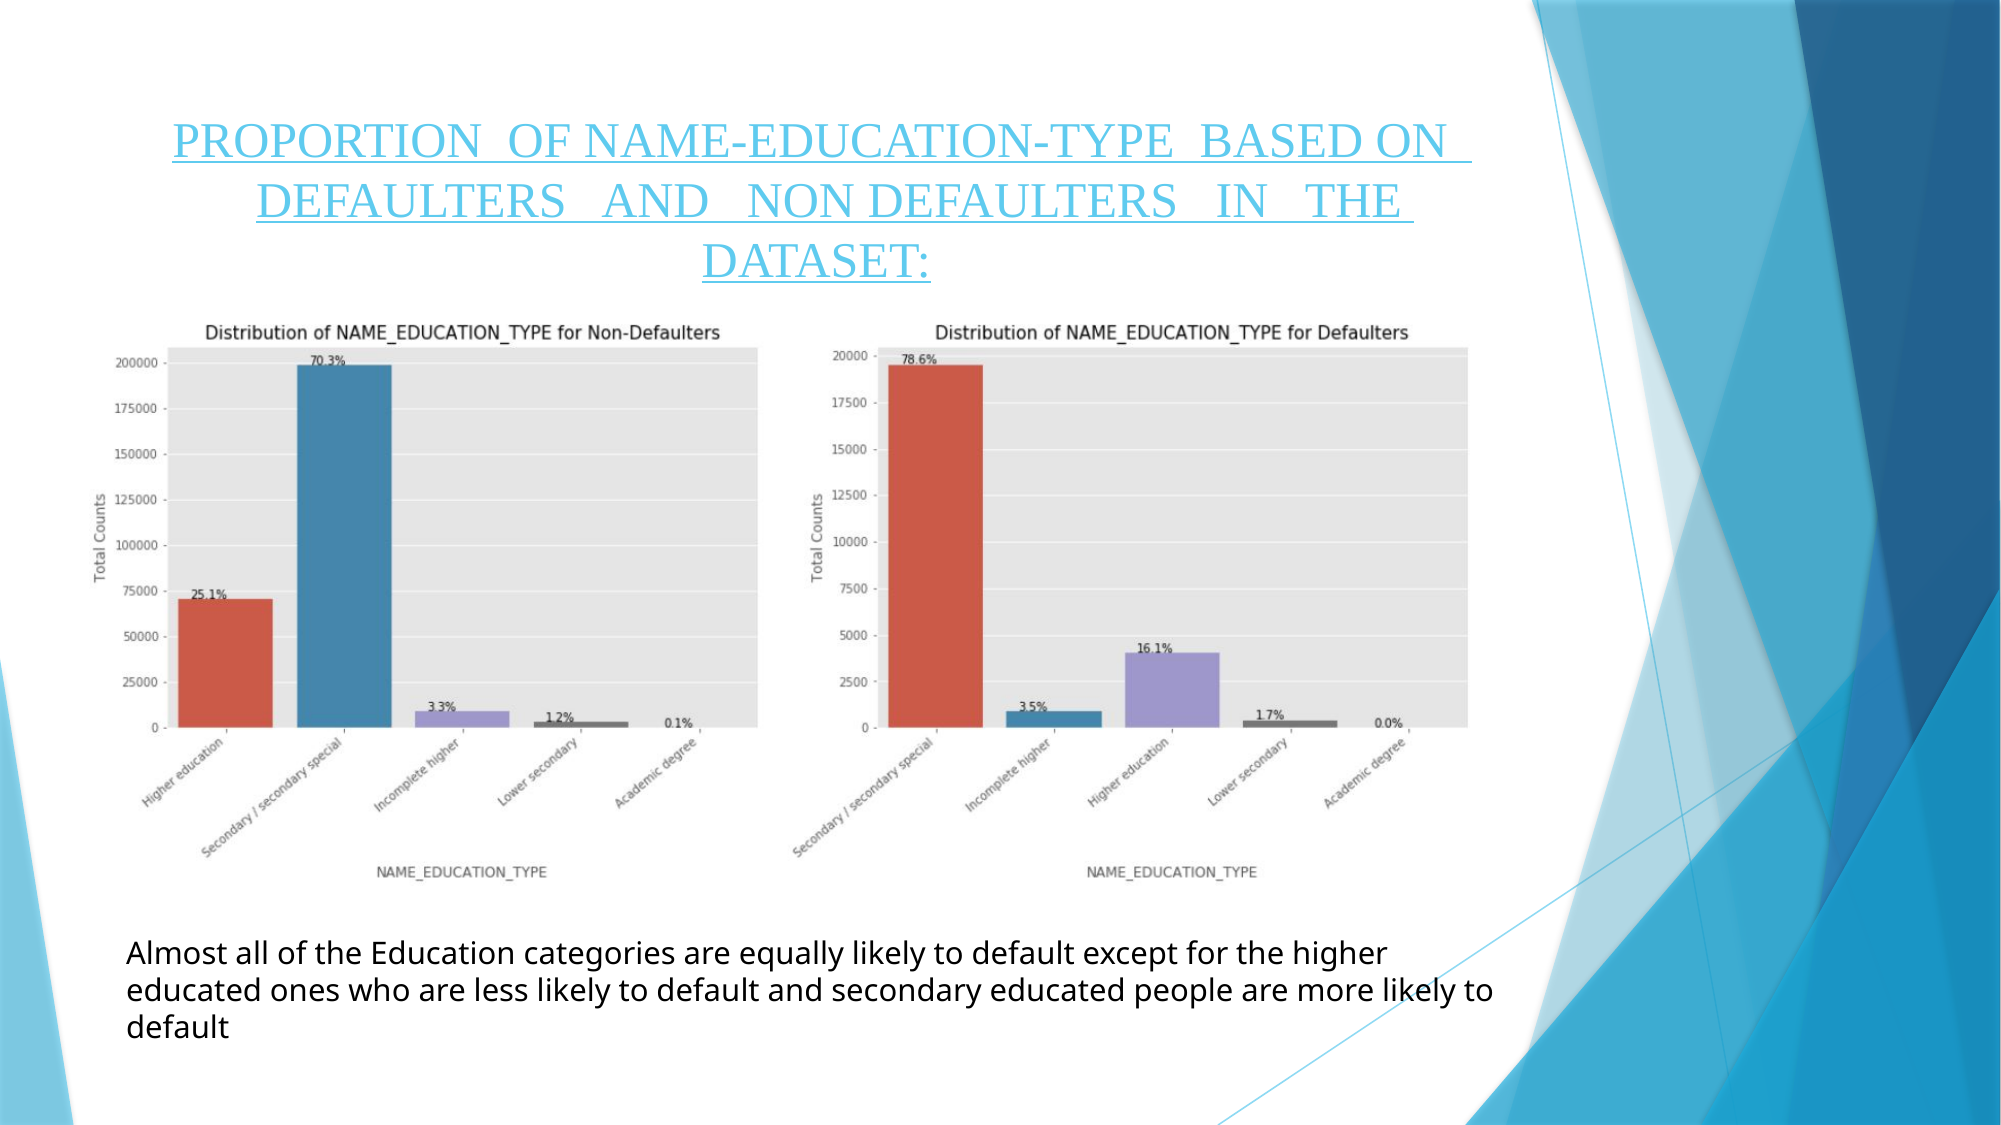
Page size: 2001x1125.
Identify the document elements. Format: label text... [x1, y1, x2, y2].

title PROPORTION OF NAME-EDUCATION-TYPE BASED ON DEFAULTERS AND NON DEFAULTERS IN THE DATASET: [111, 99, 1522, 317]
picture [80, 316, 1509, 894]
list Almost all of the Education categories are equally likely to default except for the higher educated ones who are less likely to default and secondary educated people are more likely to default [111, 543, 1522, 1053]
